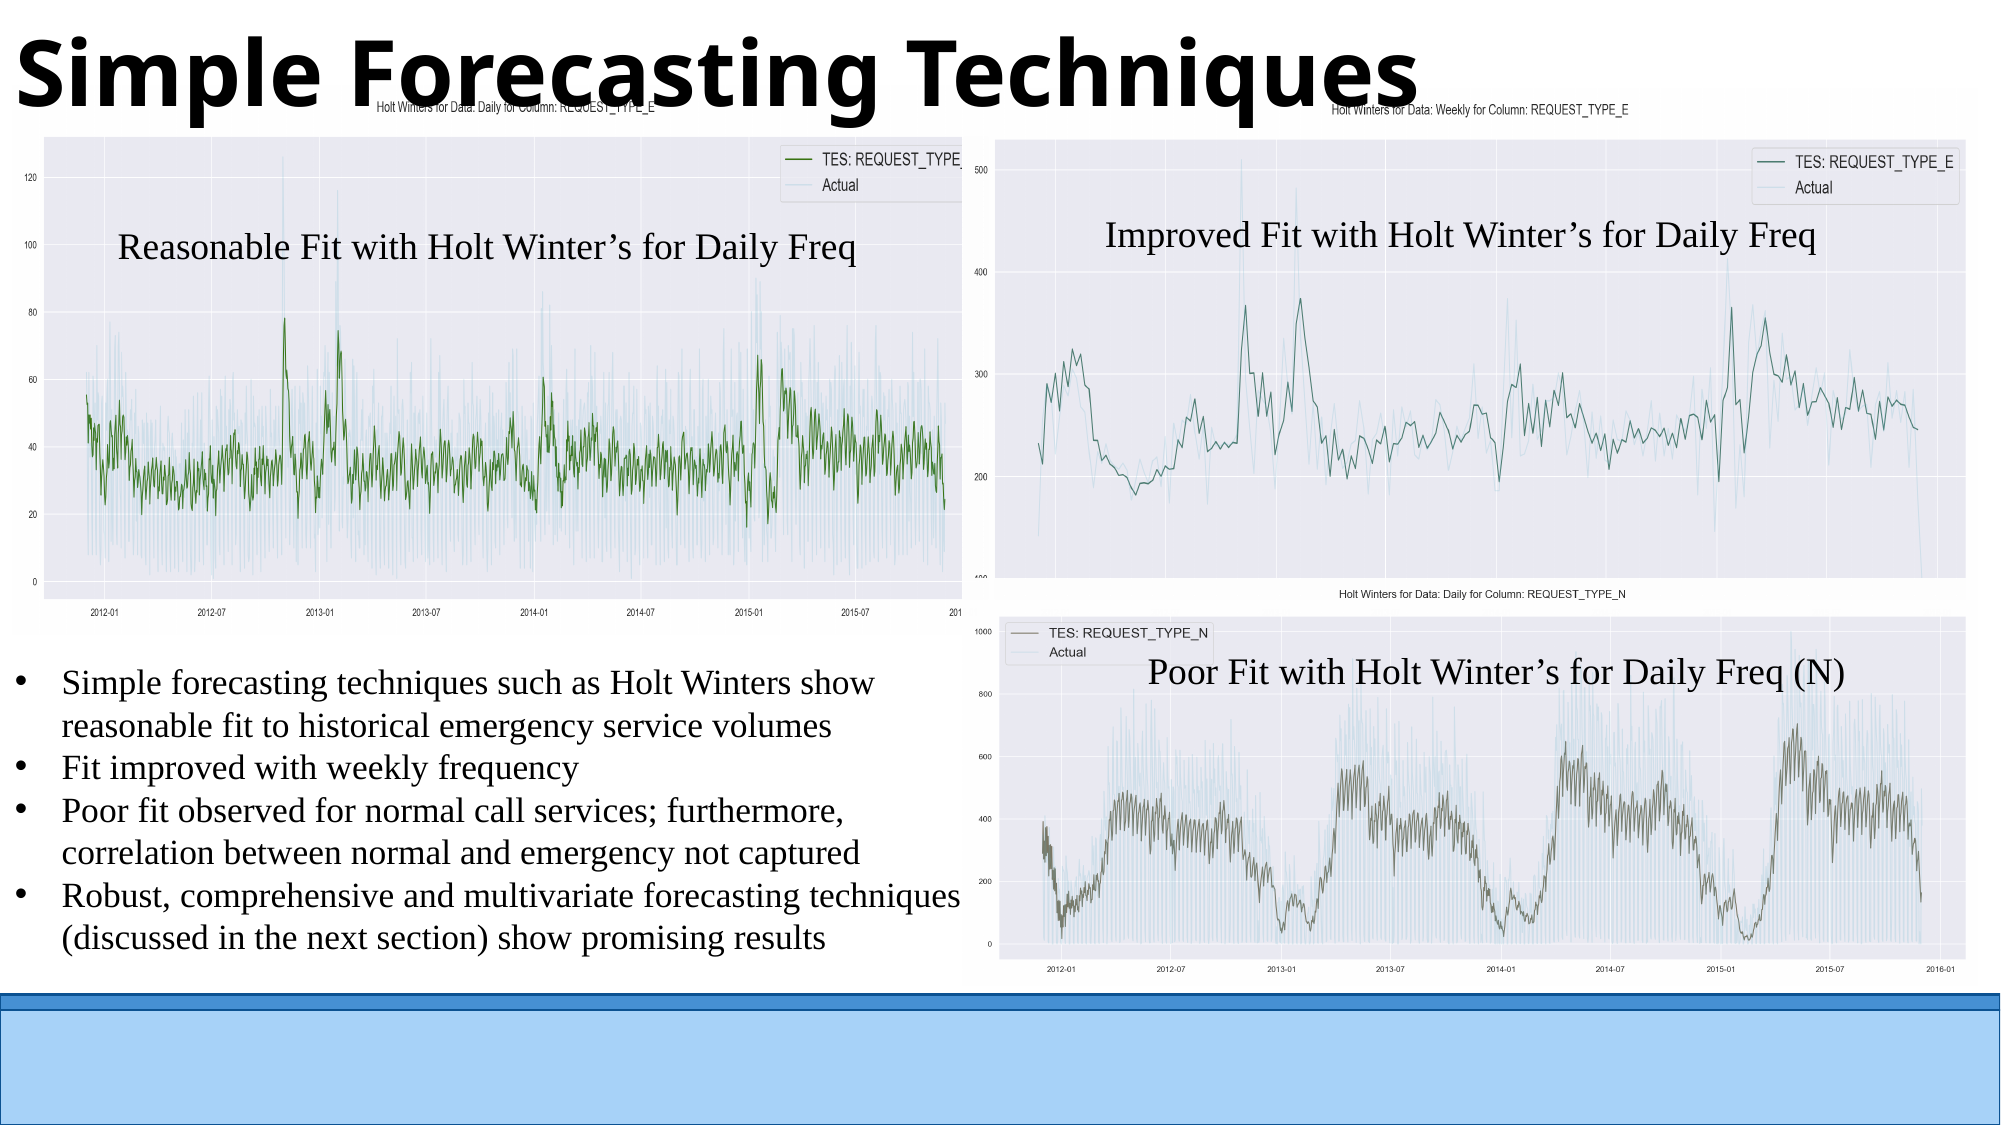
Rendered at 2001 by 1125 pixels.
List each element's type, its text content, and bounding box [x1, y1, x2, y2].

title Simple Forecasting Techniques [0, 10, 1838, 143]
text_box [12, 85, 1000, 635]
picture [962, 579, 1979, 986]
text_box Simple forecasting techniques such as Holt Winters show reasonable fit to historical emergency service volumes Fit improved with weekly frequency Poor fit observed for normal call services; furthermore, correlation between normal and emergency not captured Robust, comprehensive and multivariate forecasting techniques (discussed in the next section) show promising results [0, 651, 962, 965]
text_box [962, 89, 1979, 579]
